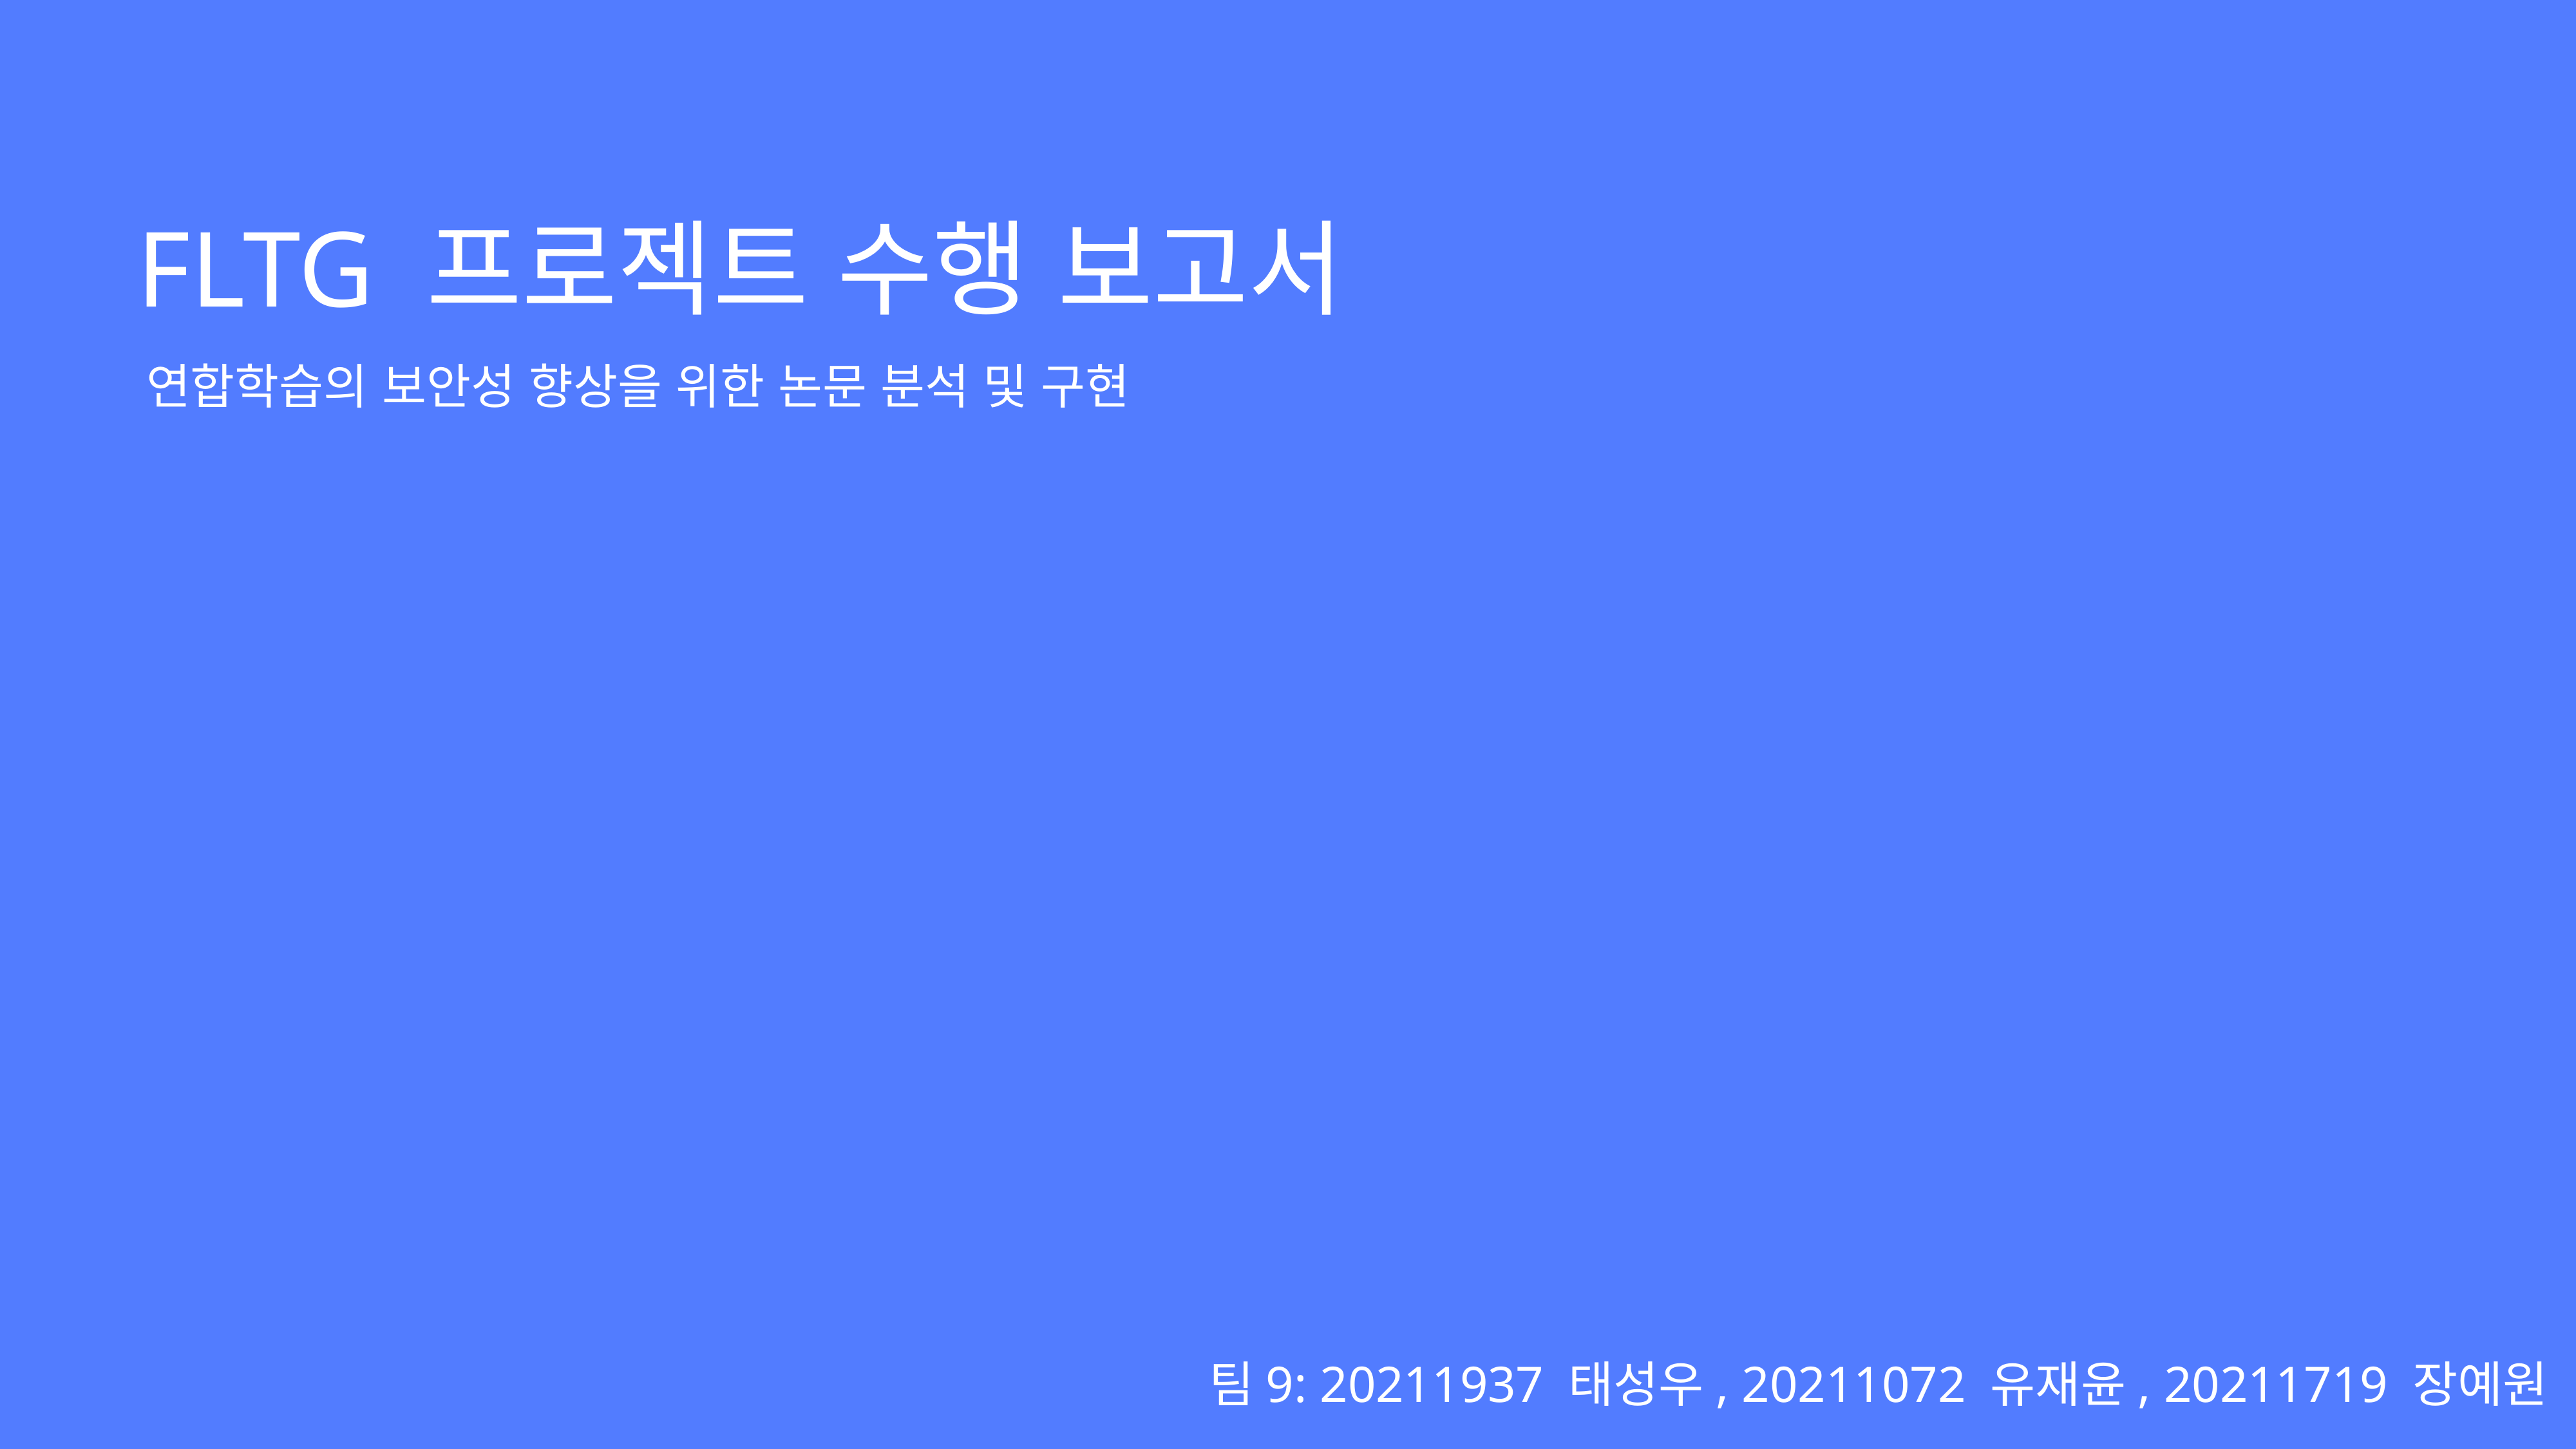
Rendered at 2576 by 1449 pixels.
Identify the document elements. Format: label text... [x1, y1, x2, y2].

text_box 팀9: 20211937 태성우, 20211072 유재윤, 20211719 장예원 [1199, 1339, 2576, 1408]
text_box FLTG 프로젝트 수행 보고서 [137, 197, 2295, 343]
text_box 연합학습의 보안성 향상을 위한 논문 분석 및 구현 [137, 342, 2277, 410]
